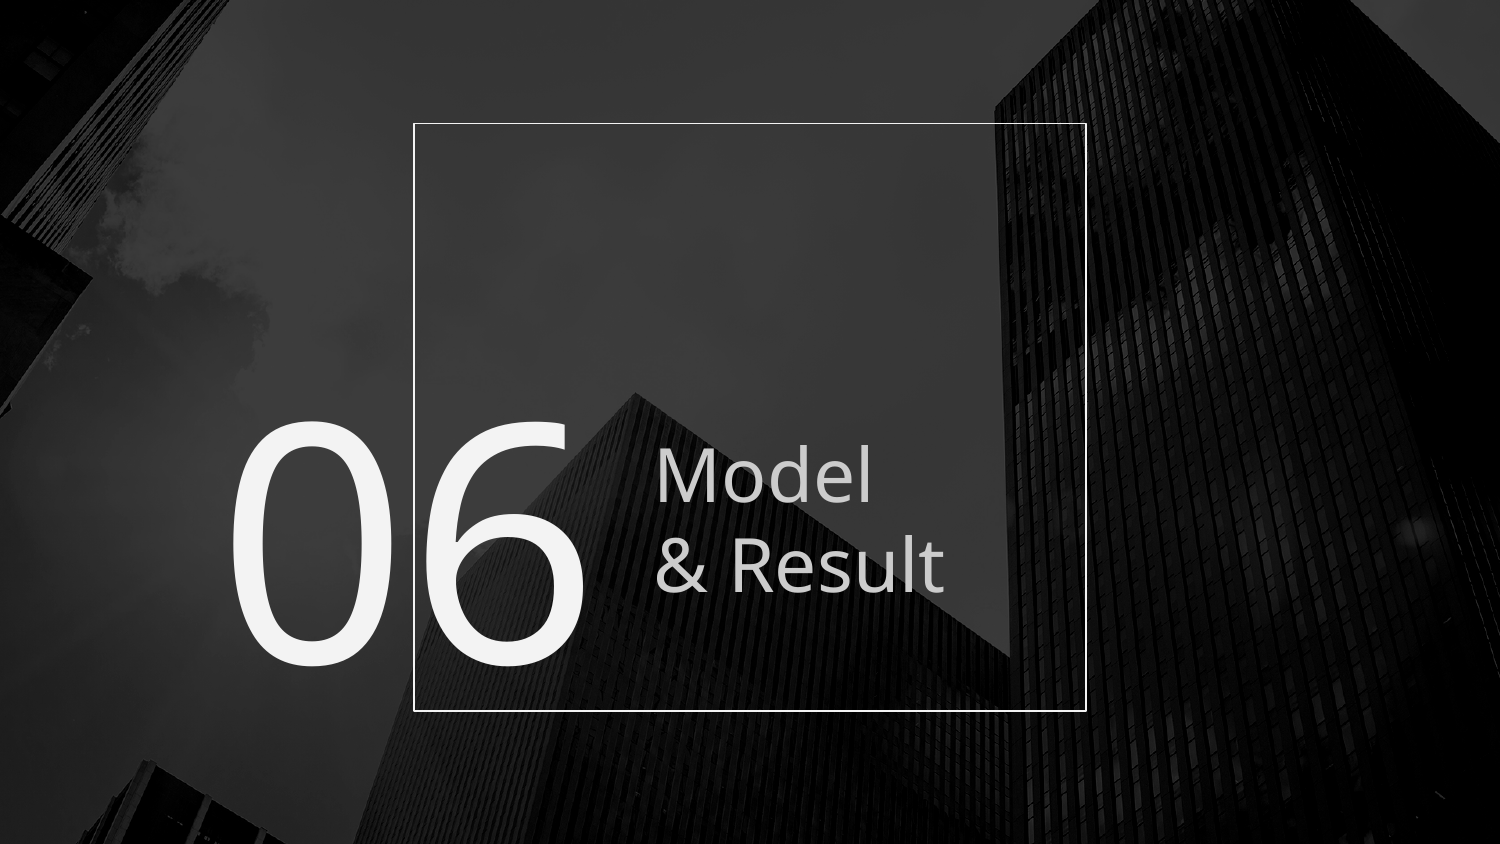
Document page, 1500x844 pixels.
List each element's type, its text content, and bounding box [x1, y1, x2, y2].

picture [415, 124, 1085, 710]
title 06 [0, 396, 614, 663]
picture [0, 0, 1500, 844]
title Model & Result [638, 307, 1181, 623]
